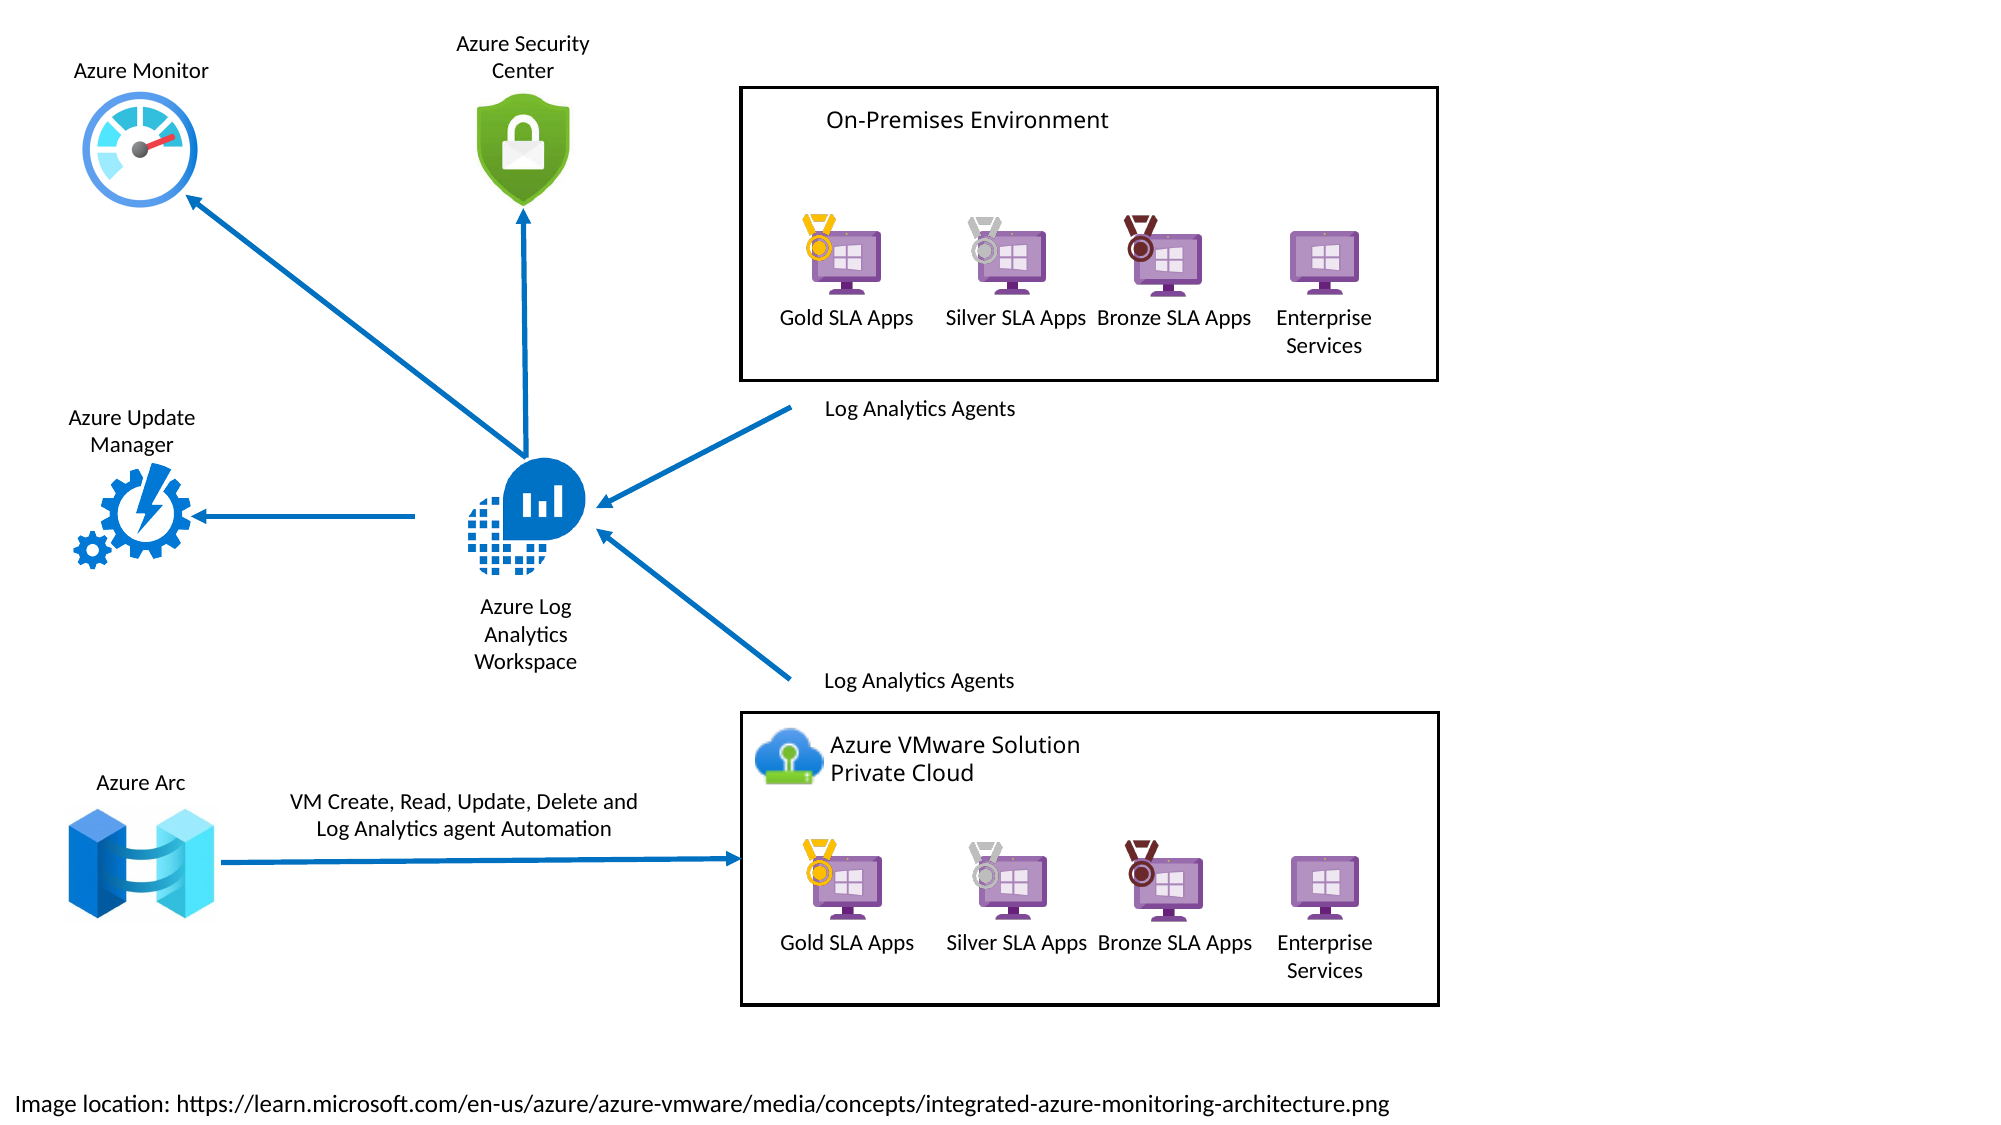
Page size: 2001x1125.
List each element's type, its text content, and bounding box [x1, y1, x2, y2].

text_box Image location: https://learn.microsoft.com/en-us/azure/azure-vmware/media/concepts/integrated-azure-monitoring-architecture.png [0, 1080, 1629, 1125]
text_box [62, 28, 1439, 1006]
